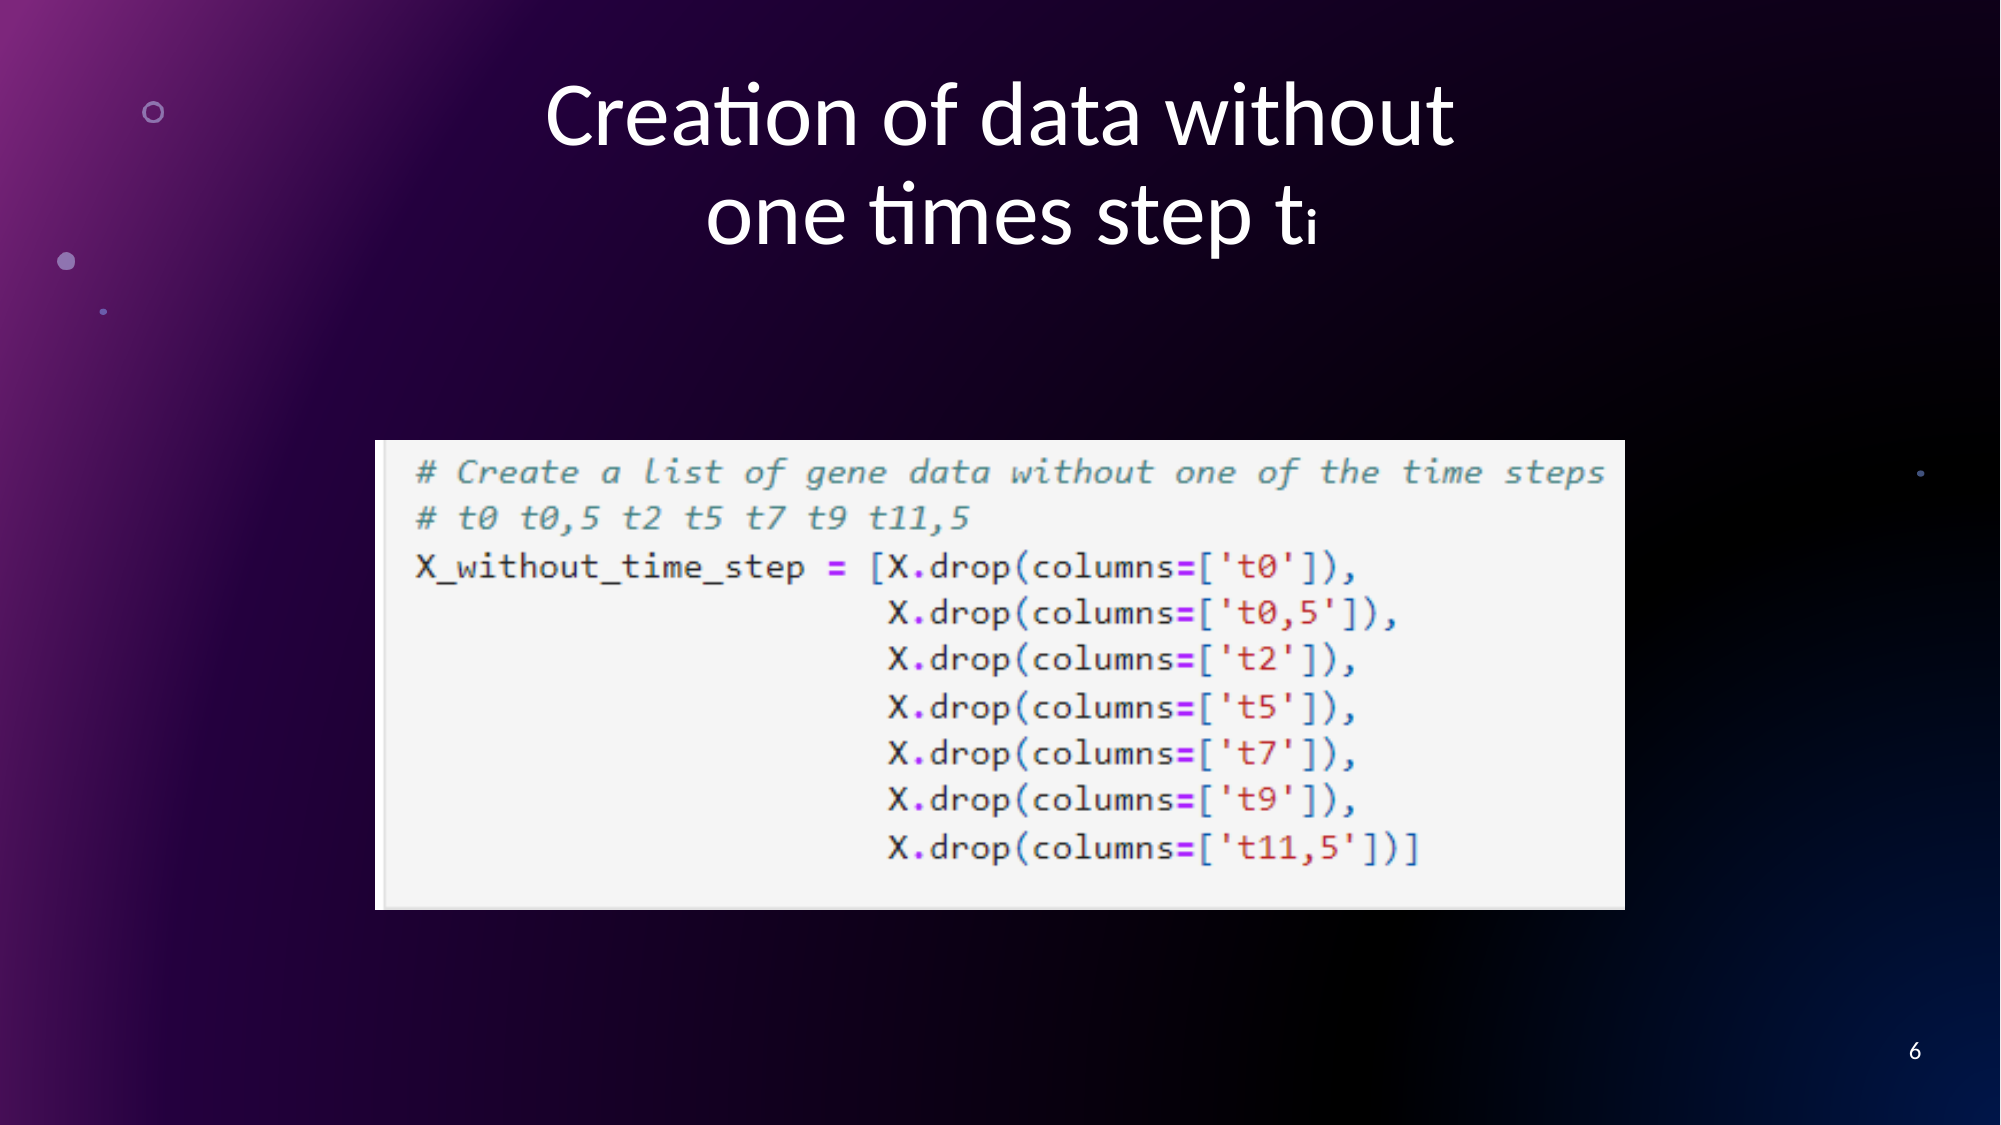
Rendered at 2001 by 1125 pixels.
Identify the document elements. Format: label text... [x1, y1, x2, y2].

text_box [99, 308, 108, 315]
text_box [1916, 470, 1925, 477]
picture [0, 0, 2000, 1125]
title Creation of data without one times step ti [542, 50, 1461, 264]
slide_number 6 [1902, 1039, 1943, 1125]
